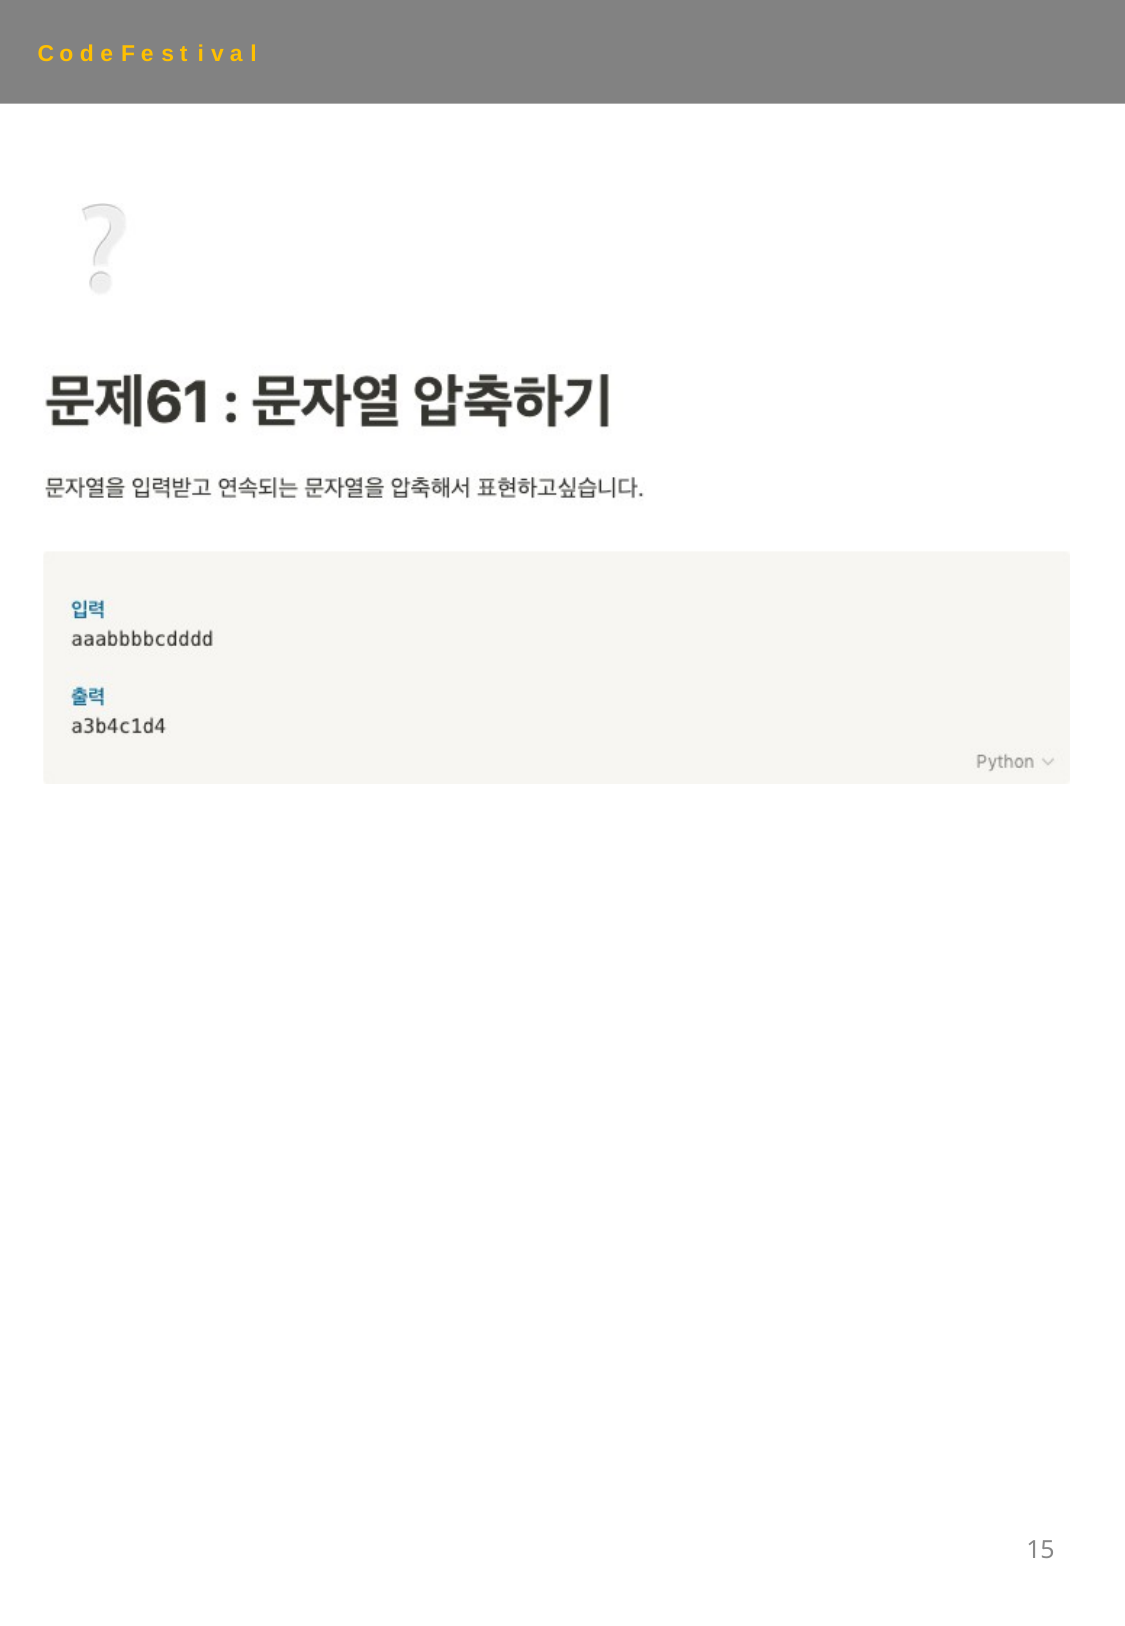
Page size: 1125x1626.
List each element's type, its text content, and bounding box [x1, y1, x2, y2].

text_box [43, 203, 1070, 784]
text_box C o d e F e s t i v a l [35, 36, 264, 67]
slide_number 10 [1020, 1529, 1062, 1625]
